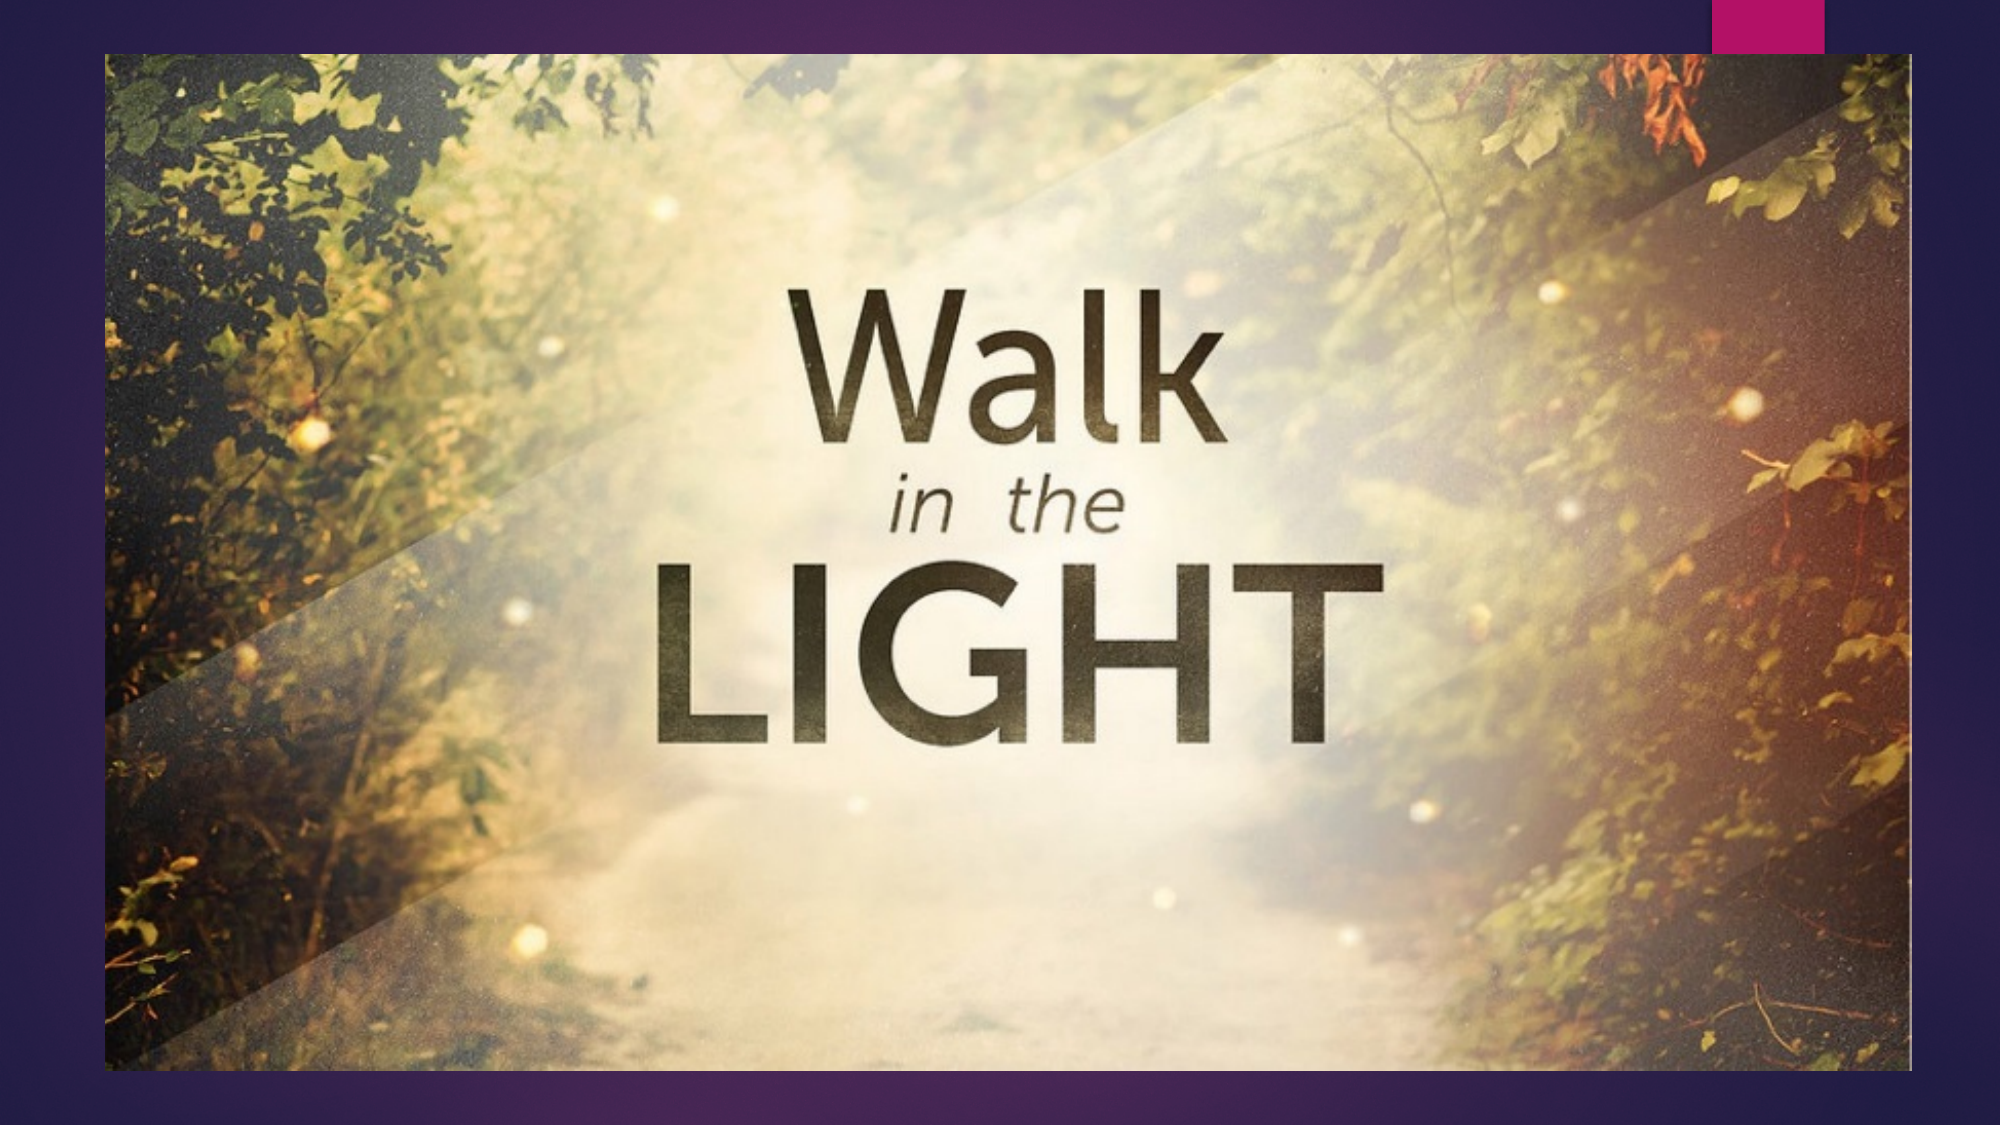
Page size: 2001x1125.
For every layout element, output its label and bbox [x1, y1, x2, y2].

list [105, 54, 1912, 1071]
text_box [1711, 0, 1825, 52]
text_box [0, 0, 2000, 1125]
